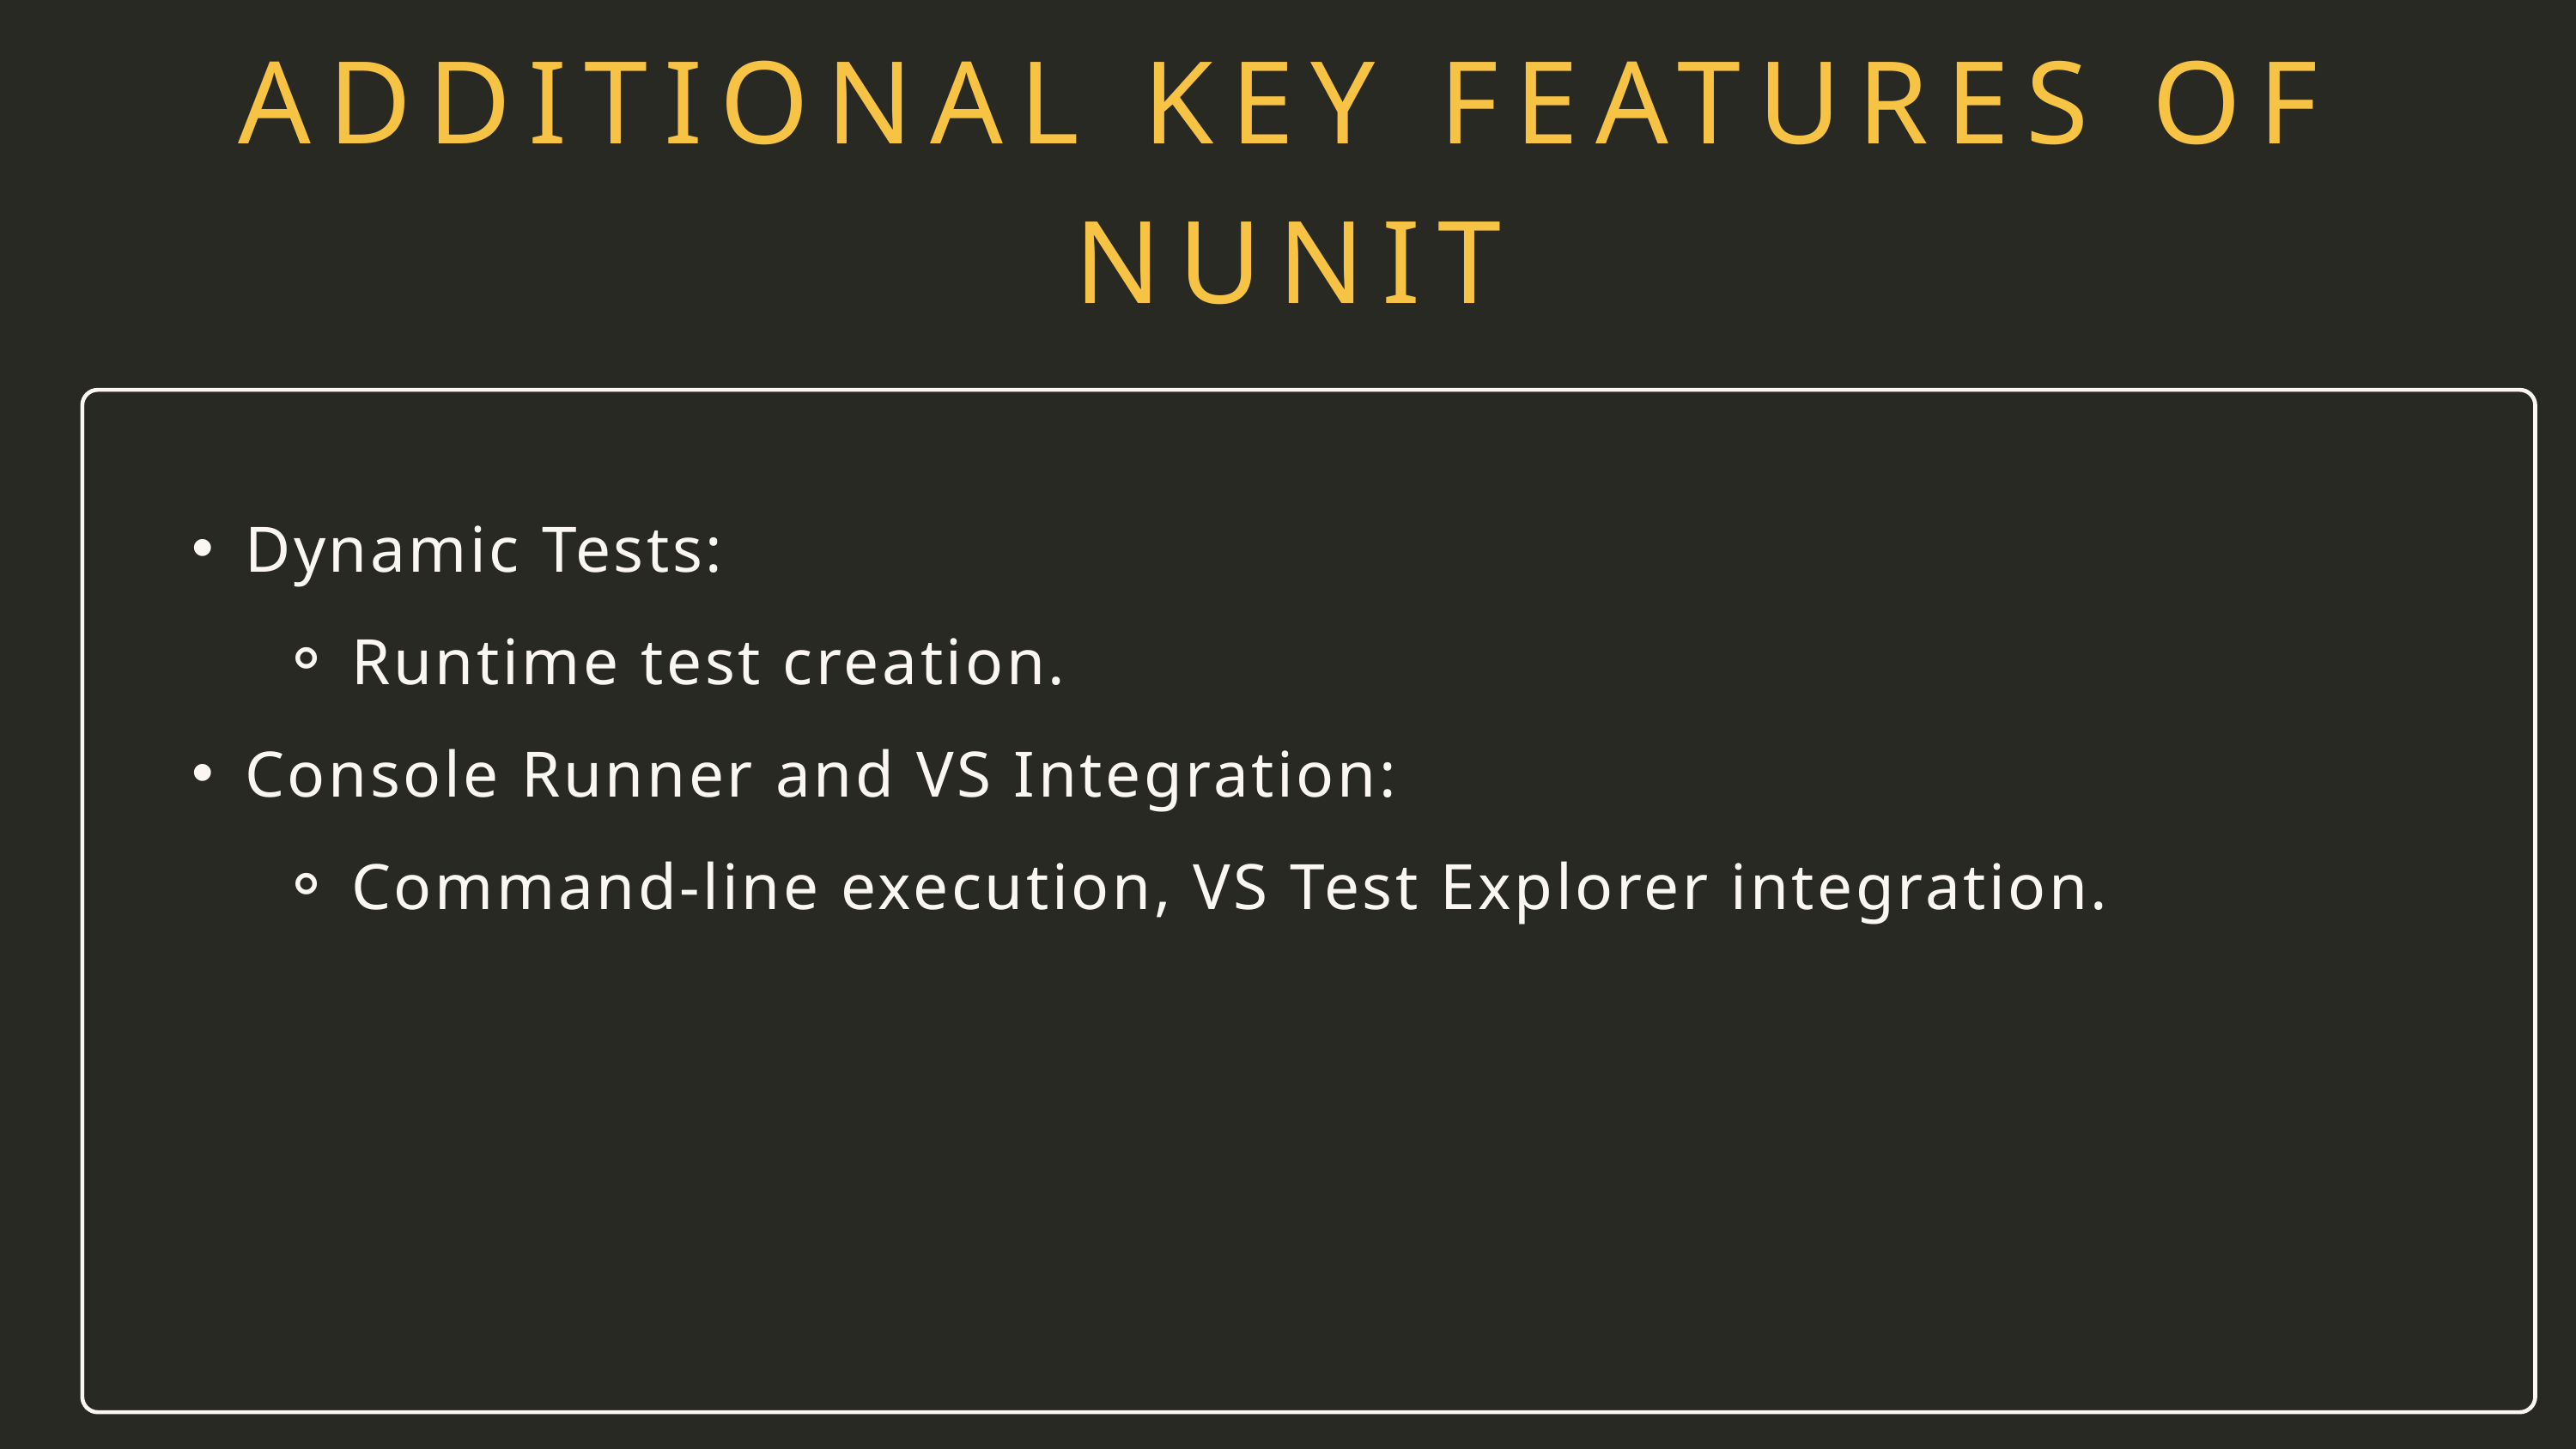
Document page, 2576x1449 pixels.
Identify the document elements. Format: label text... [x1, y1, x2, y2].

text_box ADDITIONAL KEY FEATURES OF NUNIT [40, 7, 2536, 327]
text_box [82, 389, 2536, 1413]
